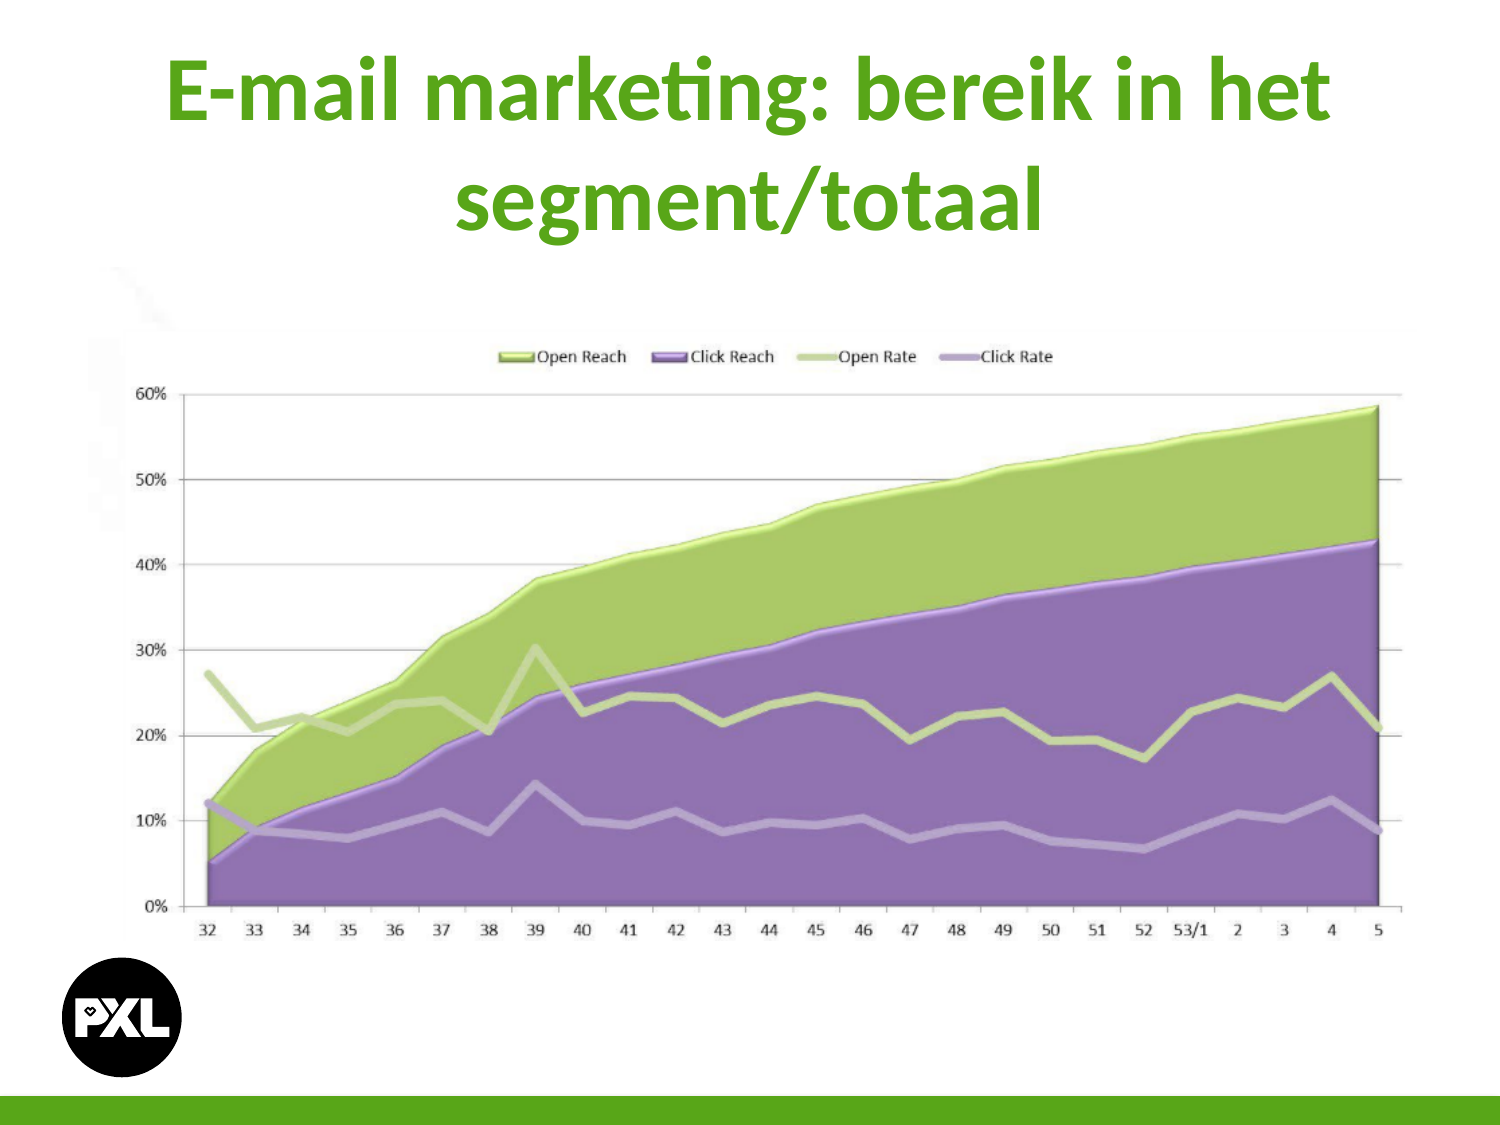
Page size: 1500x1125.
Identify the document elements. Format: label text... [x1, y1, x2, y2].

picture [88, 266, 1417, 942]
title E-mail marketing: bereik in het segment/totaal [75, 45, 1425, 233]
